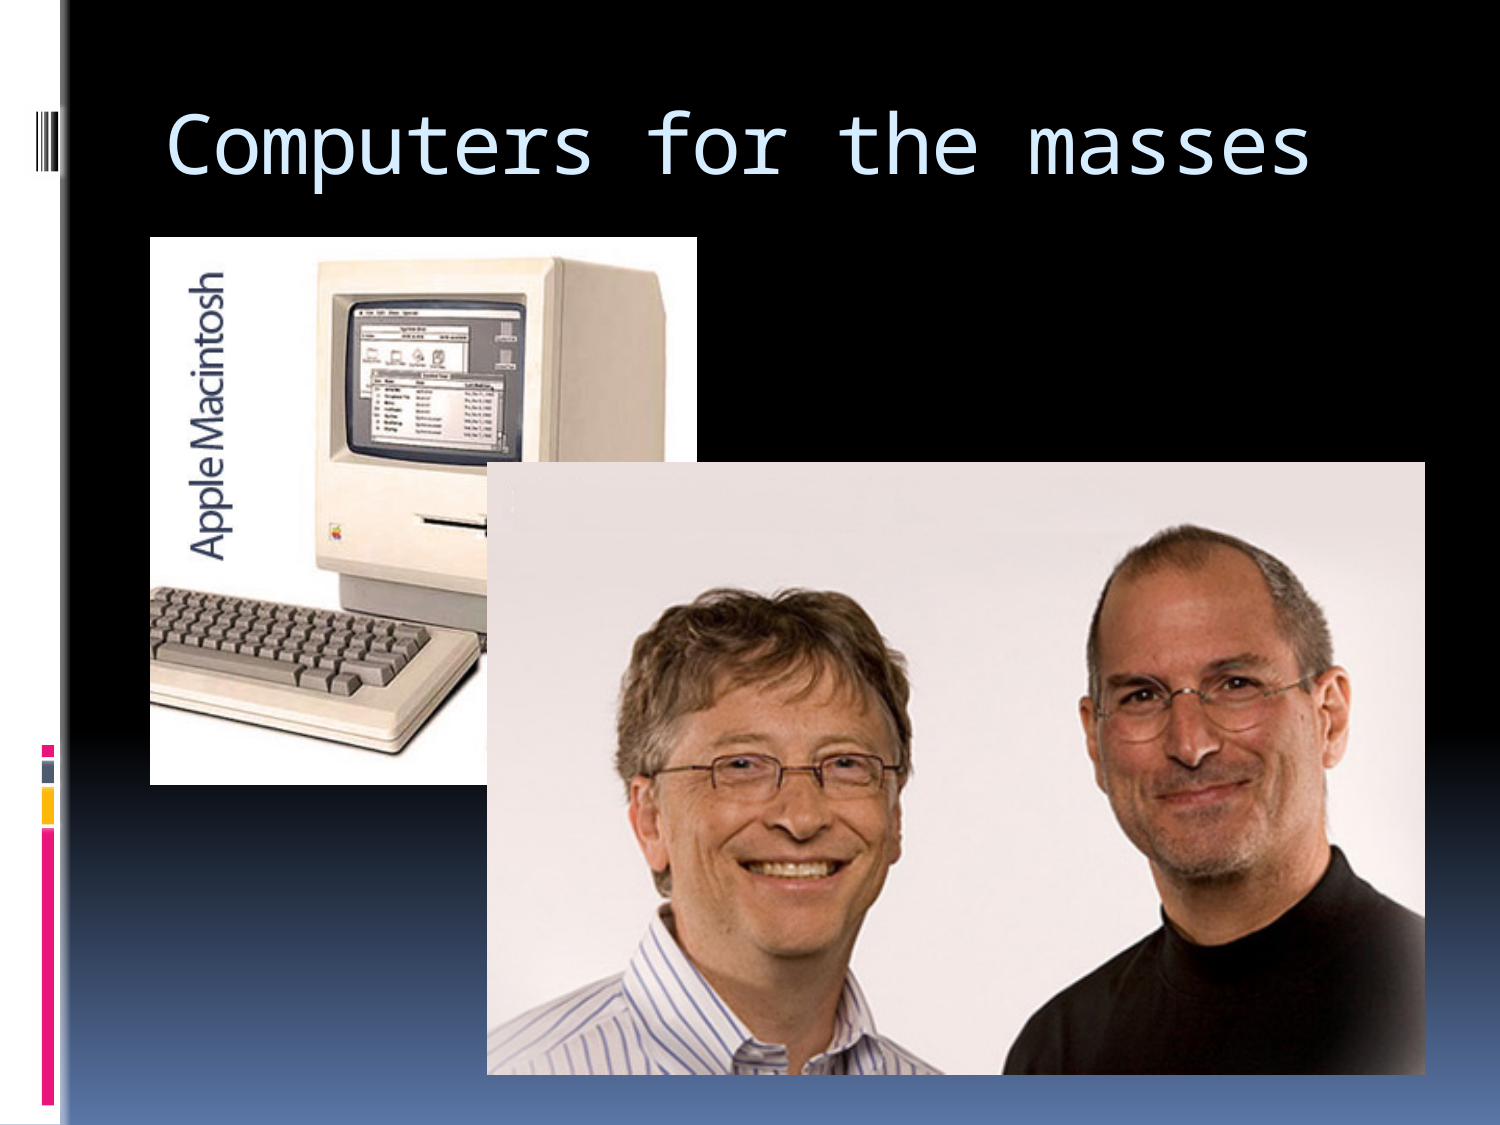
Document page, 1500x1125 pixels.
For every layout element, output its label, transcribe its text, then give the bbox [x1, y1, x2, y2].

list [149, 236, 698, 785]
title Computers for the masses [150, 83, 1425, 234]
picture [487, 461, 1426, 1076]
